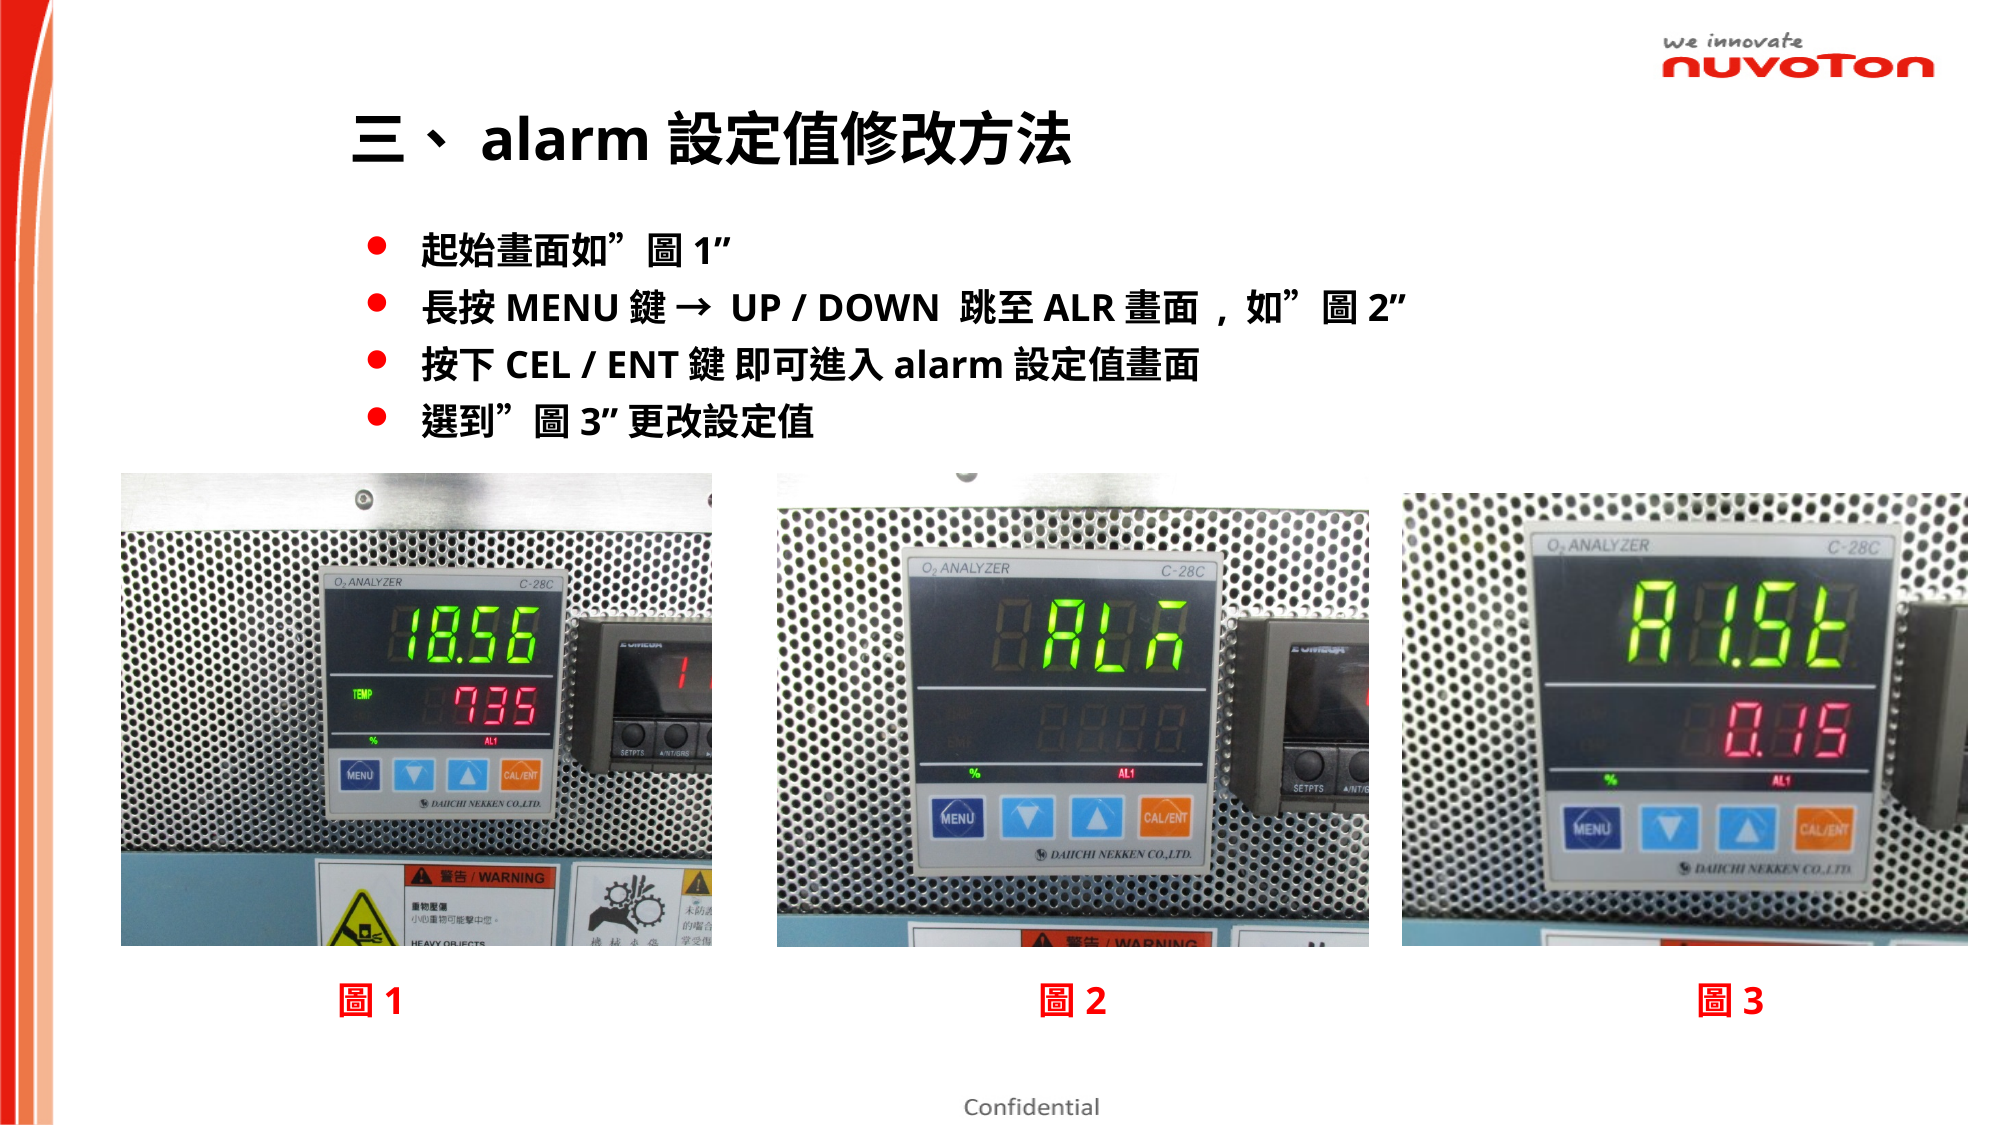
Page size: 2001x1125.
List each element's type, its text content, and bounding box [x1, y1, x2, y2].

text_box 起始畫面如”圖1” 長按MENU鍵 → UP / DOWN 跳至ALR畫面 , 如”圖2” 按下CEL / ENT鍵 即可進入alarm設定值畫面 選到”圖3”更改設定值 [350, 220, 1714, 451]
text_box 圖2 [1024, 969, 1122, 1030]
picture [0, 0, 2000, 1125]
text_box 圖1 [322, 969, 420, 1030]
text_box 三、alarm設定值修改方法 [334, 95, 1089, 180]
text_box 圖3 [1681, 969, 1780, 1030]
